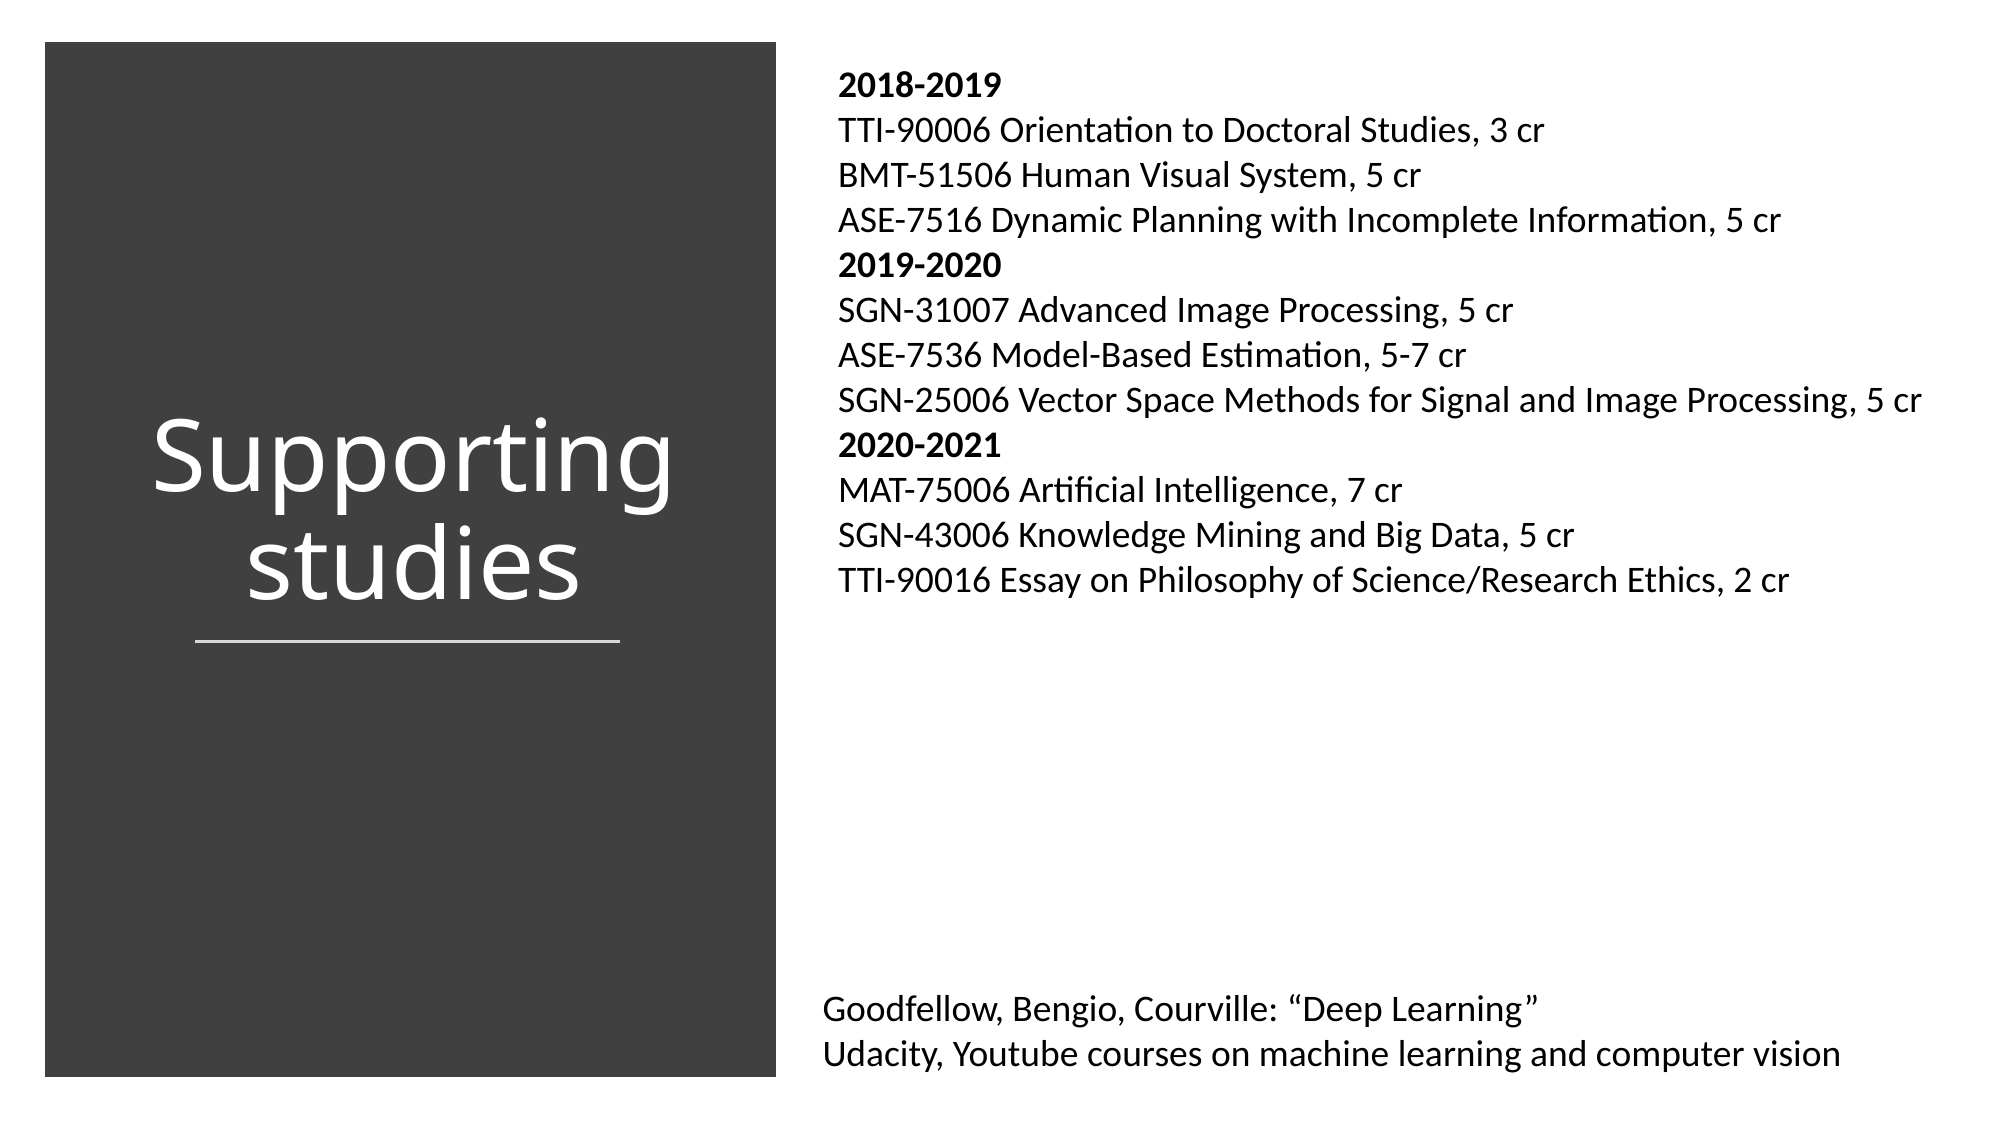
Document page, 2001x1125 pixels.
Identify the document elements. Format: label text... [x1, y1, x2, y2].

text_box Goodfellow, Bengio, Courville: “Deep Learning” Udacity, Youtube courses on machine learning and computer vision [807, 976, 1858, 1082]
text_box Supporting studies [92, 149, 736, 629]
text_box [54, 52, 767, 1067]
text_box 2018-2019 TTI-90006 Orientation to Doctoral Studies, 3 cr BMT-51506 Human Visual System, 5 cr ASE-7516 Dynamic Planning with Incomplete Information, 5 cr 2019-2020 SGN-31007 Advanced Image Processing, 5 cr ASE-7536 Model-Based Estimation, 5-7 cr SGN-25006 Vector Space Methods for Signal and Image Processing, 5 cr 2020-2021 MAT-75006 Artificial Intelligence, 7 cr SGN-43006 Knowledge Mining and Big Data, 5 cr TTI-90016 Essay on Philosophy of Science/Research Ethics, 2 cr [823, 52, 1939, 653]
